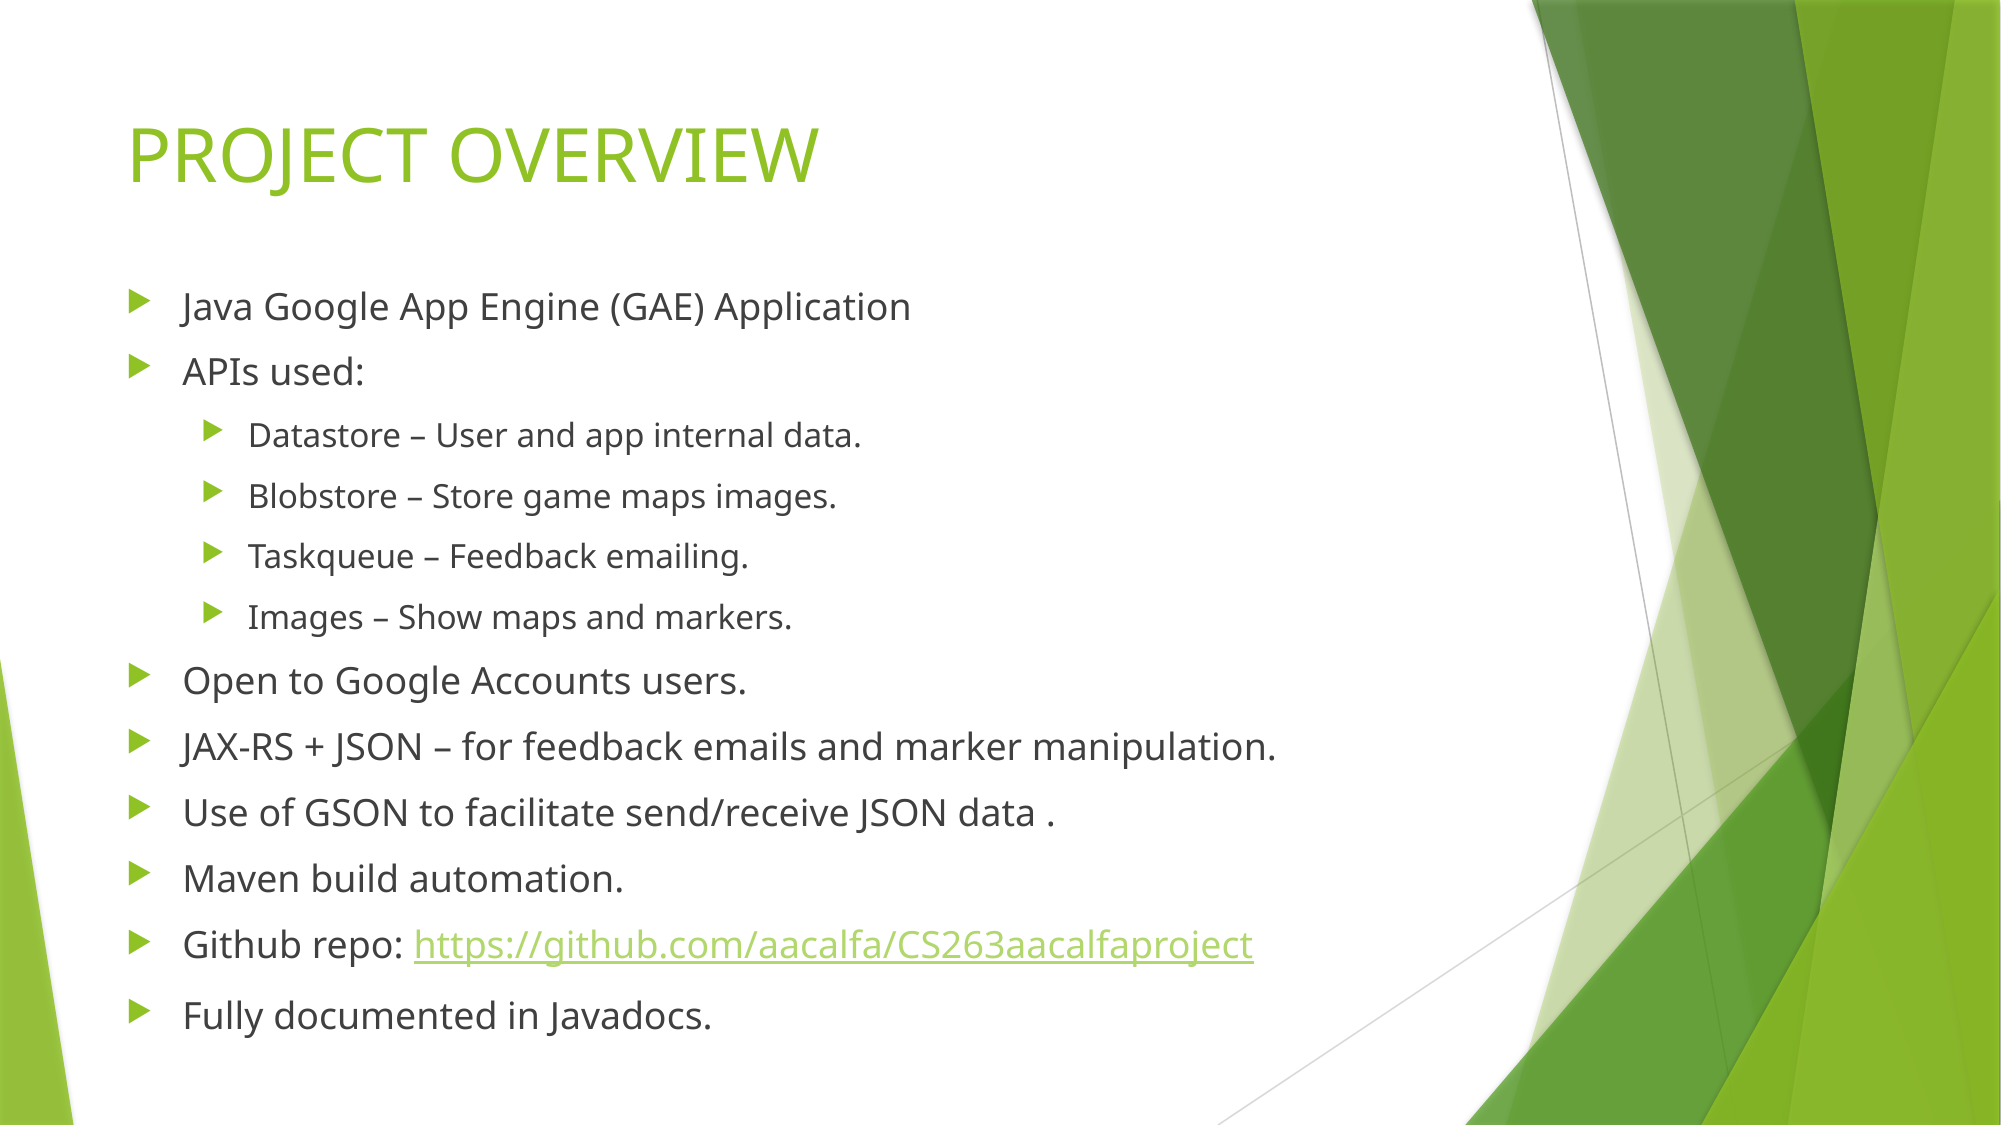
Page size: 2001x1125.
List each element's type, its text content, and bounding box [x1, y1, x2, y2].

list Java Google App Engine (GAE) Application APIs used: Datastore – User and app internal data. Blobstore – Store game maps images. Taskqueue – Feedback emailing. Images – Show maps and markers. Open to Google Accounts users. JAX-RS + JSON – for feedback emails and marker manipulation. Use of GSON to facilitate send/receive JSON data . Maven build automation. Github repo: https://github.com/aacalfa/CS263aacalfaproject Fully documented in Javadocs. [111, 275, 1522, 1111]
title PROJECT OVERVIEW [111, 99, 1522, 275]
